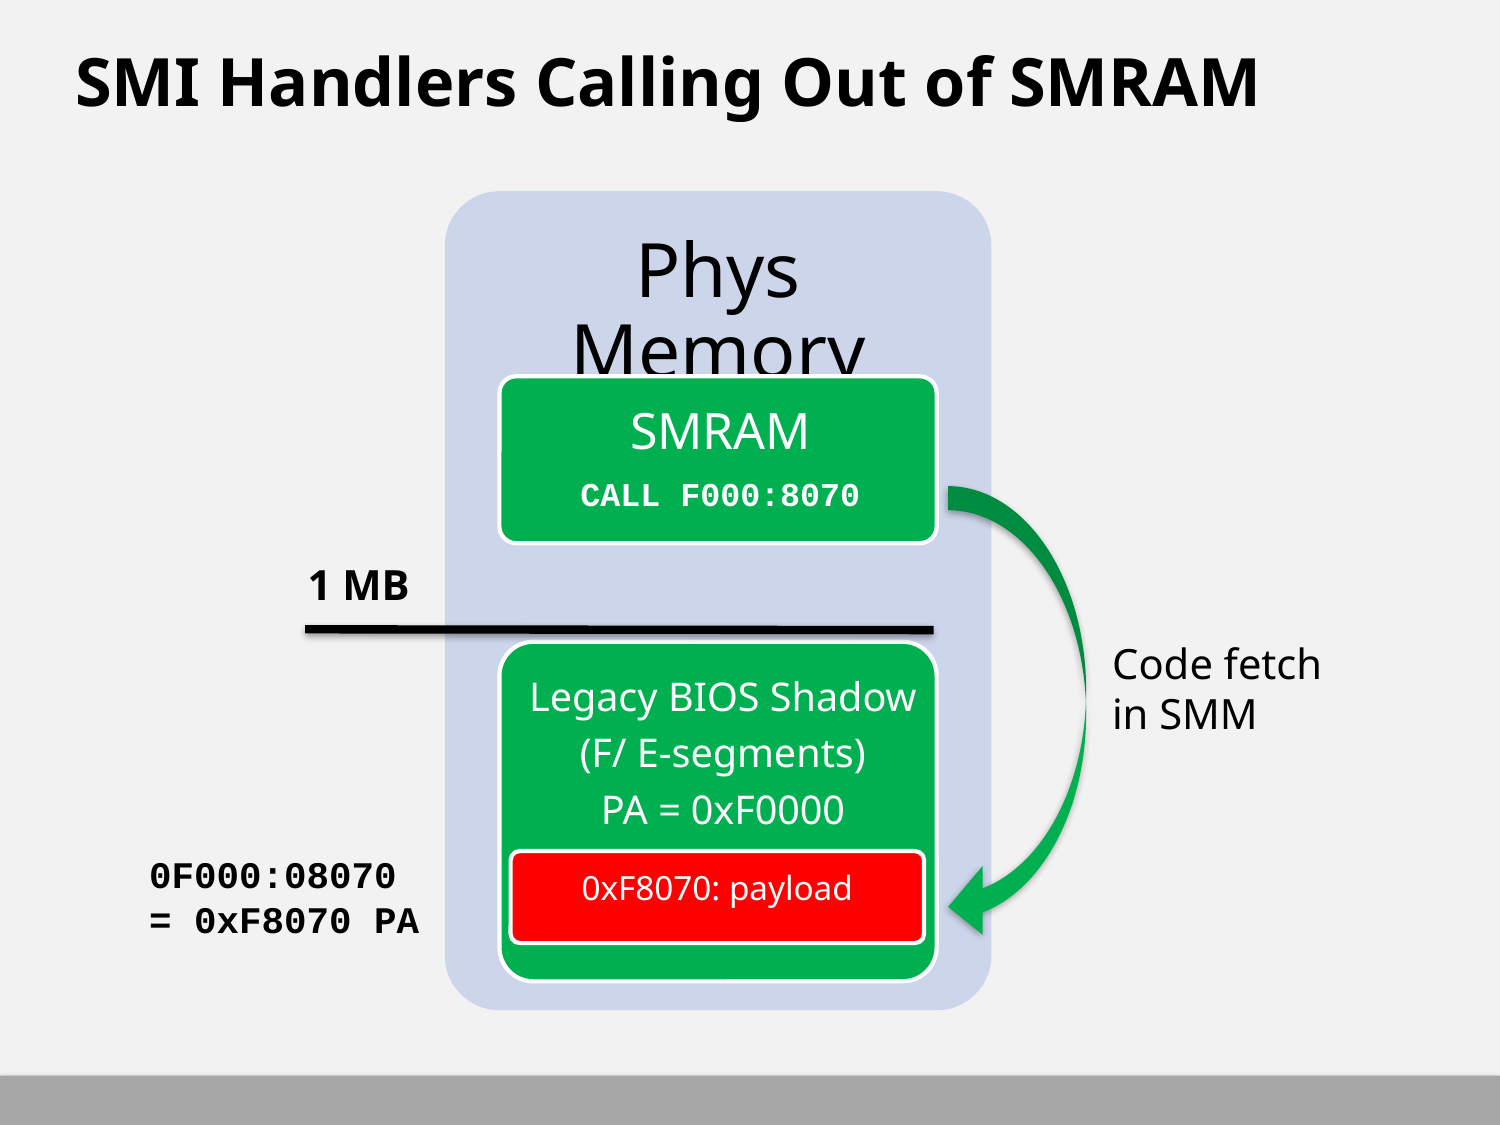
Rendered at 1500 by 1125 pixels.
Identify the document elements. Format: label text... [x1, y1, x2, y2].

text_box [444, 190, 992, 1011]
text_box 0F000:08070 = 0xF8070 PA [134, 843, 439, 949]
title SMI Handlers Calling Out of SMRAM [75, 40, 1480, 203]
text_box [510, 839, 925, 944]
text_box [996, 497, 1087, 908]
text_box 1 MB [293, 551, 439, 617]
text_box Code fetch in SMM [1097, 630, 1394, 745]
